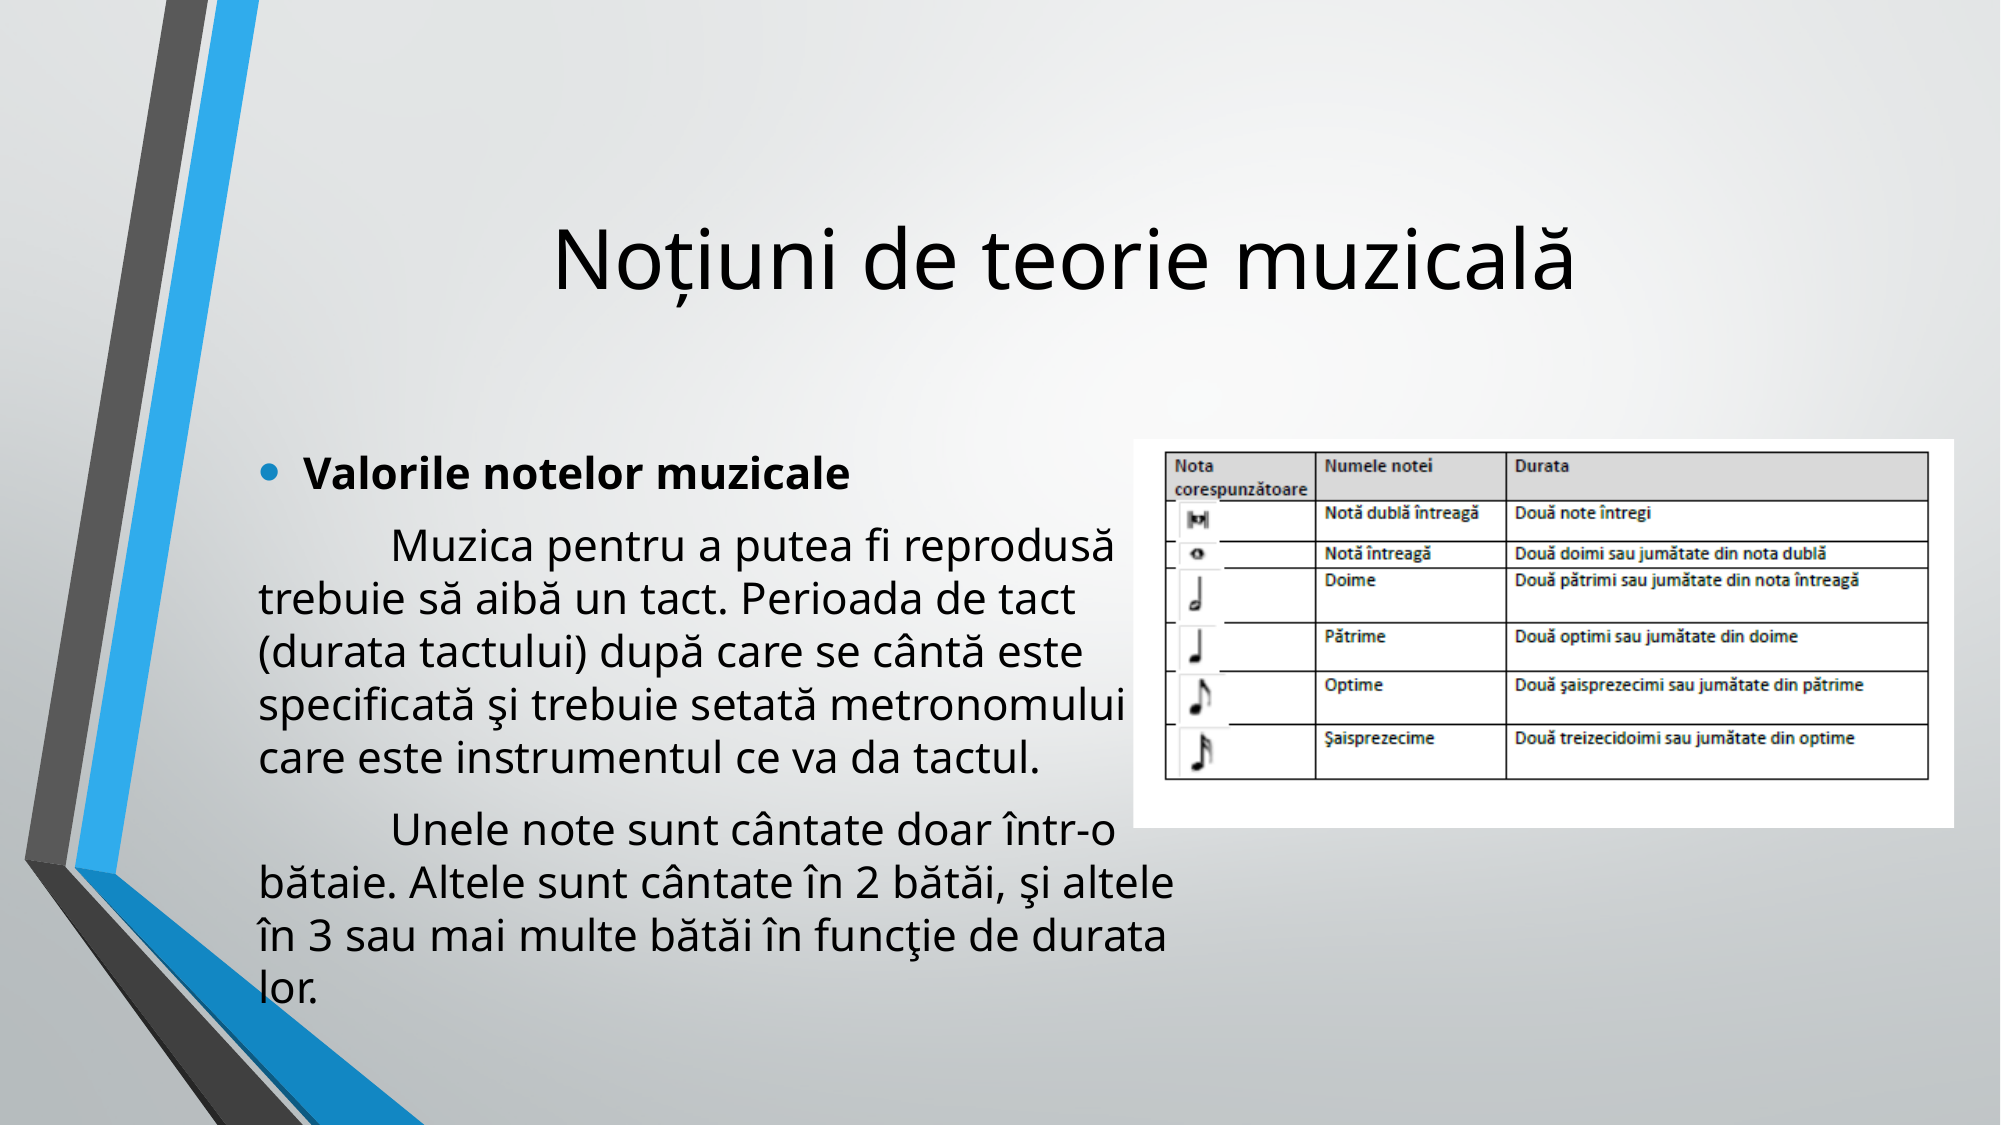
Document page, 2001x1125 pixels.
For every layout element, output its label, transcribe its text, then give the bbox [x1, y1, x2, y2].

title Noțiuni de teorie muzicală [243, 112, 1887, 400]
picture [1133, 439, 1955, 828]
list Valorile notelor muzicale Muzica pentru a putea fi reprodusă trebuie să aibă un tact. Perioada de tact (durata tactului) după care se cântă este specificată şi trebuie setată metronomului care este instrumentul ce va da tactul. Unele note sunt cântate doar într-o bătaie. Altele sunt cântate în 2 bătăi, şi altele în 3 sau mai multe bătăi în funcţie de durata lor. [243, 437, 1196, 1021]
